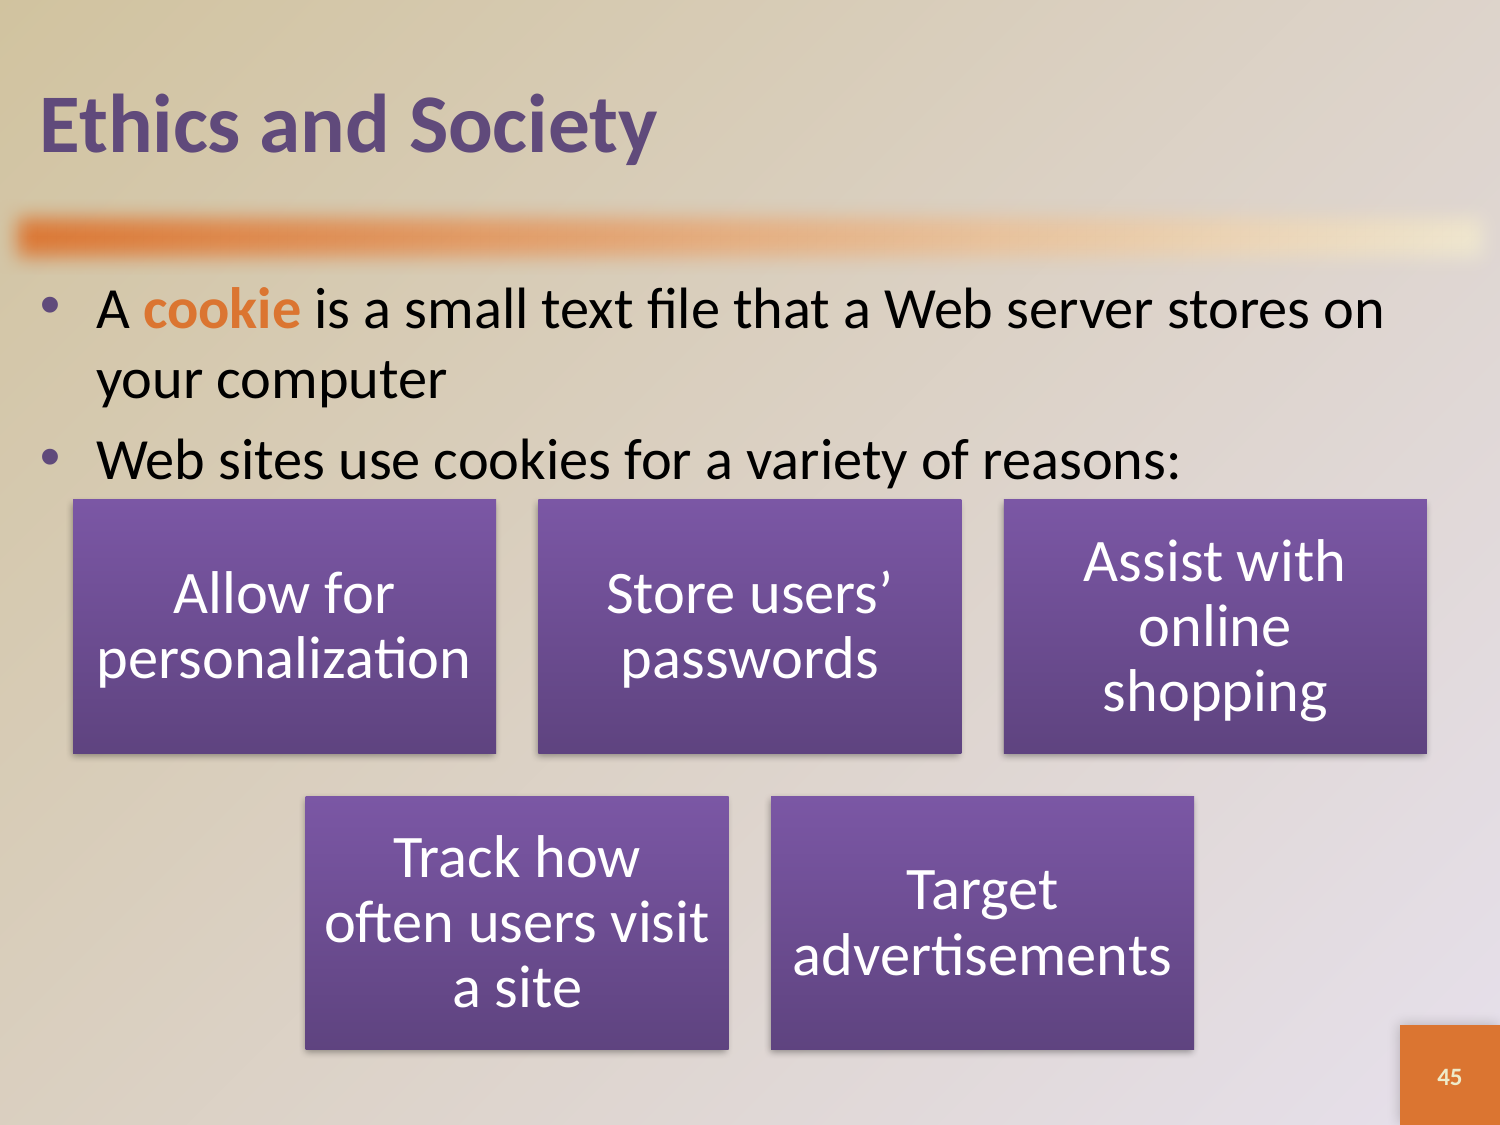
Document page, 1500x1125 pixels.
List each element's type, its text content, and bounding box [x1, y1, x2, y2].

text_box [37, 499, 1463, 1051]
list A cookie is a small text file that a Web server stores on your computer Web sites use cookies for a variety of reasons: [24, 262, 1475, 1025]
title Ethics and Society [24, 24, 1475, 213]
slide_number 45 [1400, 1025, 1500, 1125]
